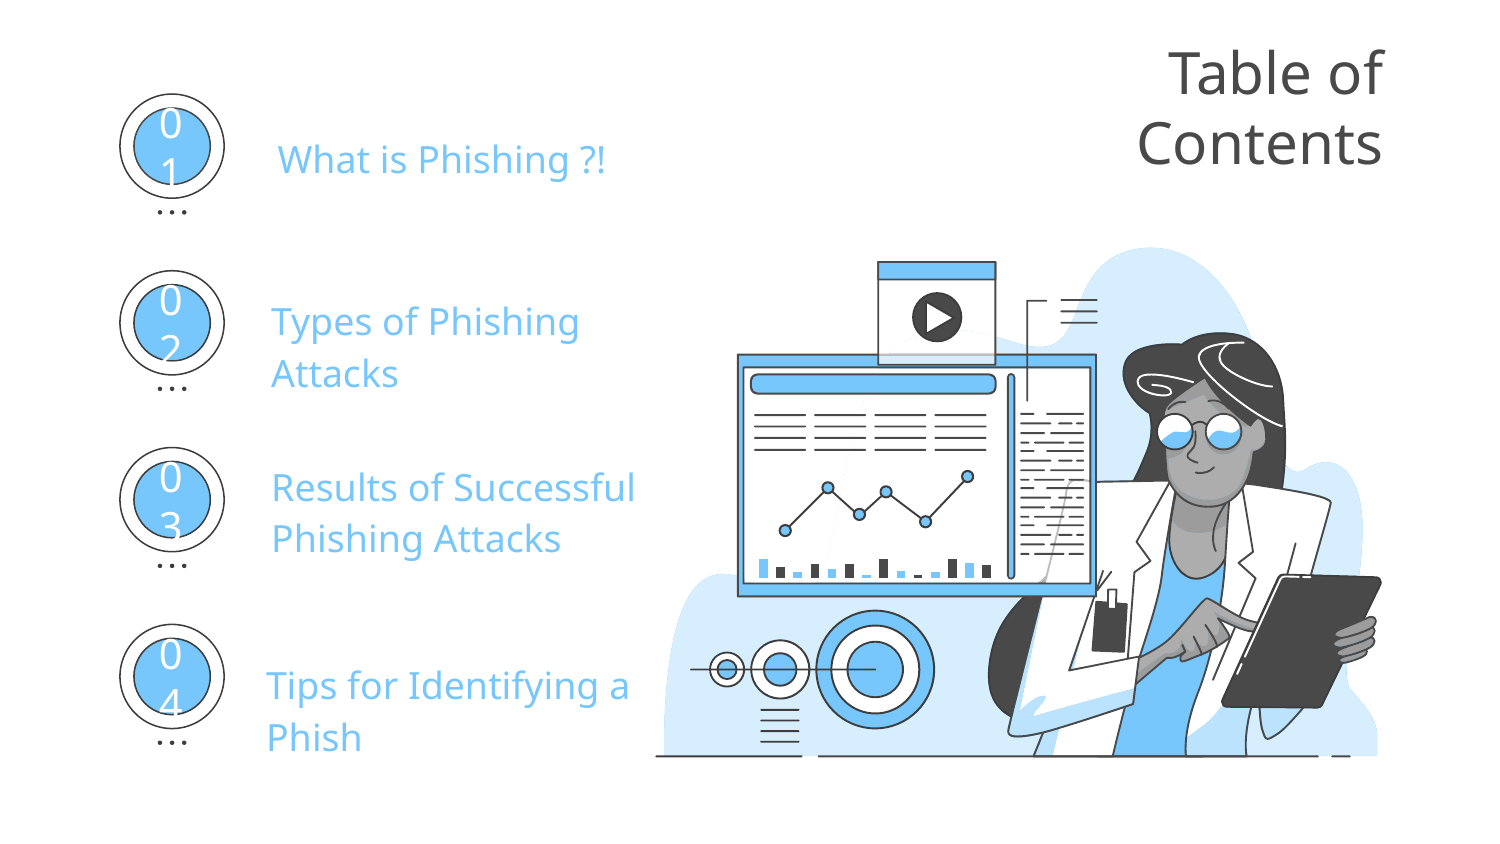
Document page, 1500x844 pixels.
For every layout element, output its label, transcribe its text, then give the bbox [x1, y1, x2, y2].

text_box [119, 447, 225, 569]
subtitle Types of Phishing Attacks [255, 276, 649, 340]
subtitle What is Phishing ?! [262, 113, 692, 177]
subtitle Results of Successful Phishing Attacks [256, 441, 649, 505]
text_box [119, 93, 225, 215]
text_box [655, 247, 1383, 758]
subtitle Tips for Identifying a Phish [251, 640, 649, 704]
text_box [119, 624, 225, 746]
title Table of Contents [968, 58, 1398, 153]
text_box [119, 270, 225, 392]
